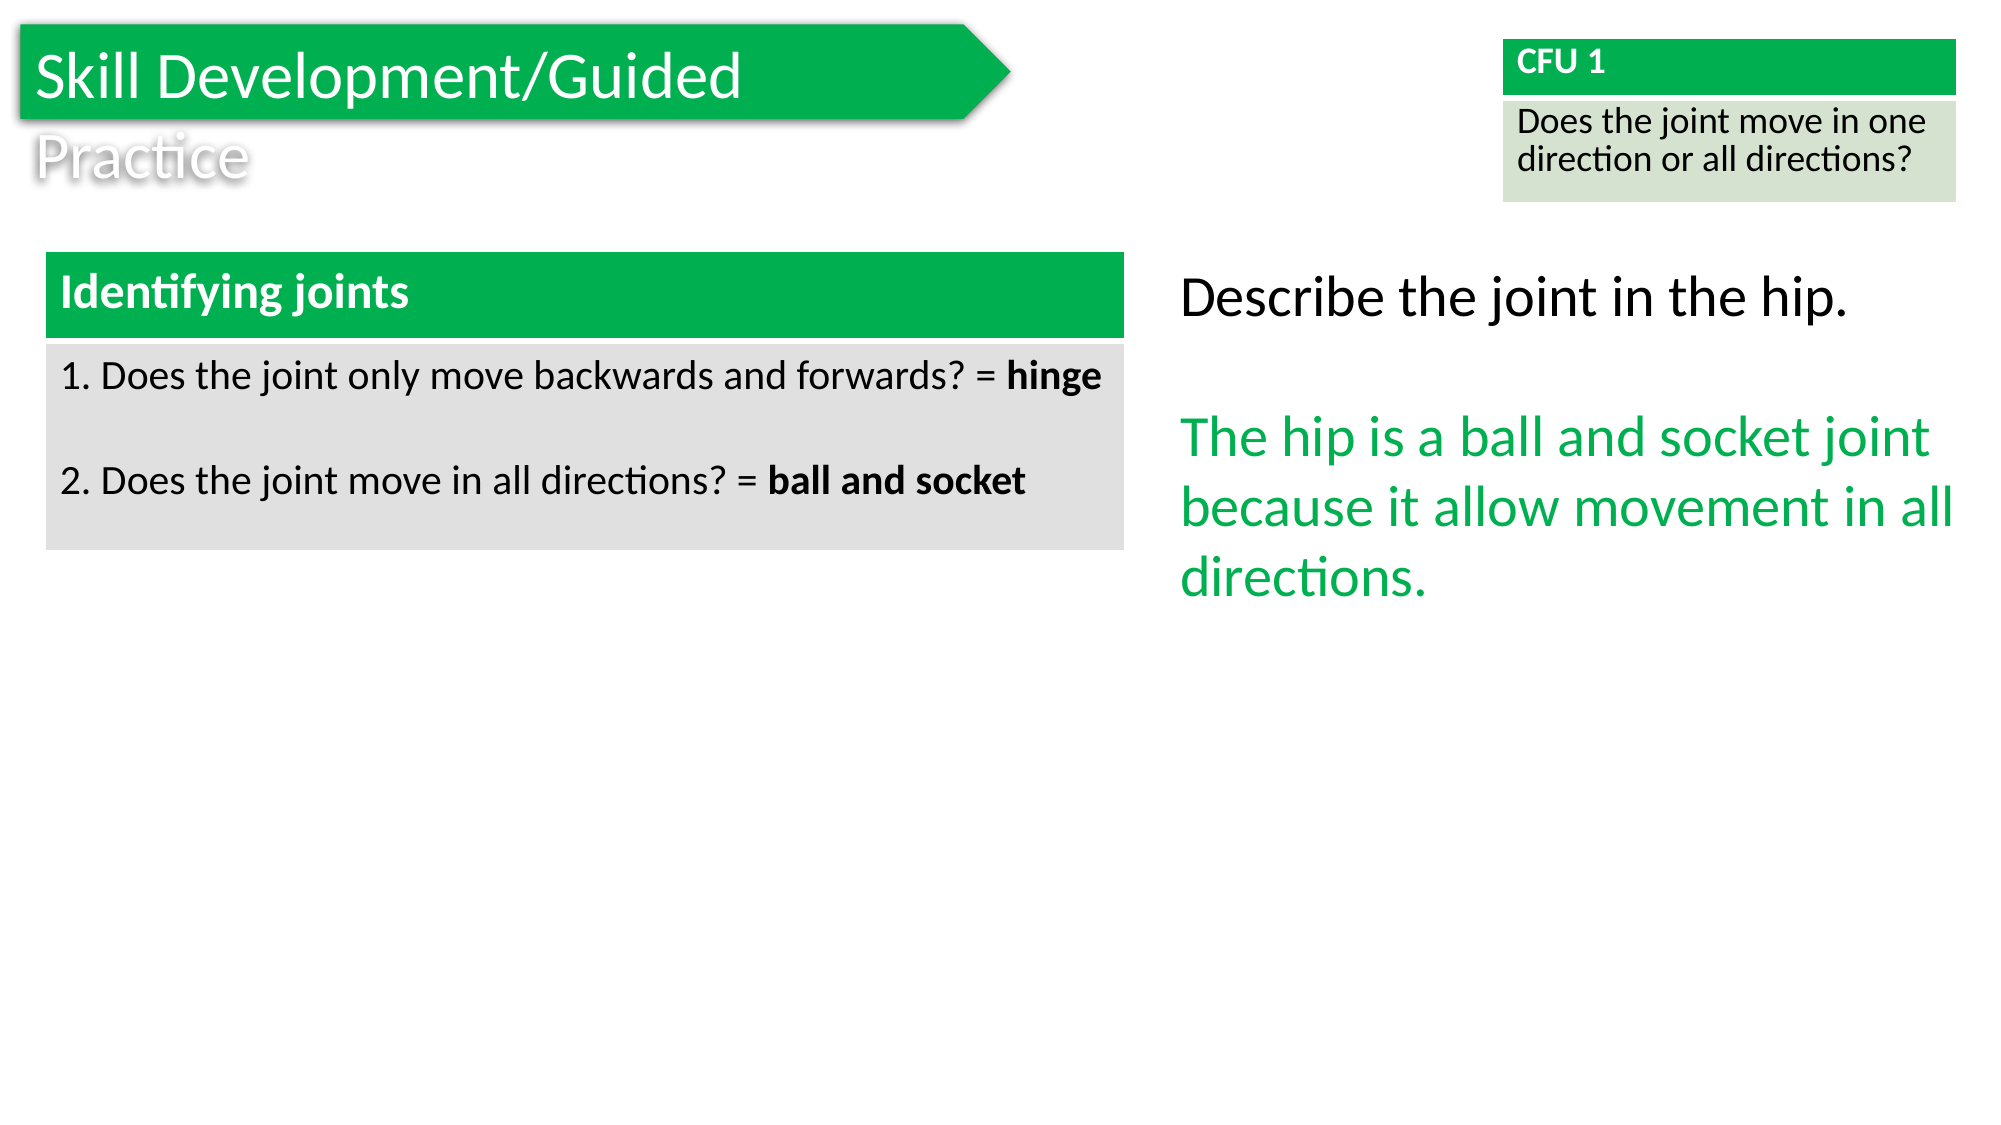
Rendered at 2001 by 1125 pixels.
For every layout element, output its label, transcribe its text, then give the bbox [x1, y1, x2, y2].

table_cell 1. Does the joint only move backwards and forwards? = hinge 2. Does the joint move in all directions? = ball and socket [46, 344, 1124, 550]
text_box Skill Development/Guided Practice [20, 24, 1011, 119]
table_cell Does the joint move in one direction or all directions? [1503, 101, 1956, 202]
text_box Describe the joint in the hip. The hip is a ball and socket joint because it allow movement in all directions. [1165, 250, 1971, 616]
table_header CFU 1 [1503, 39, 1956, 95]
table_header Identifying joints [46, 252, 1124, 338]
